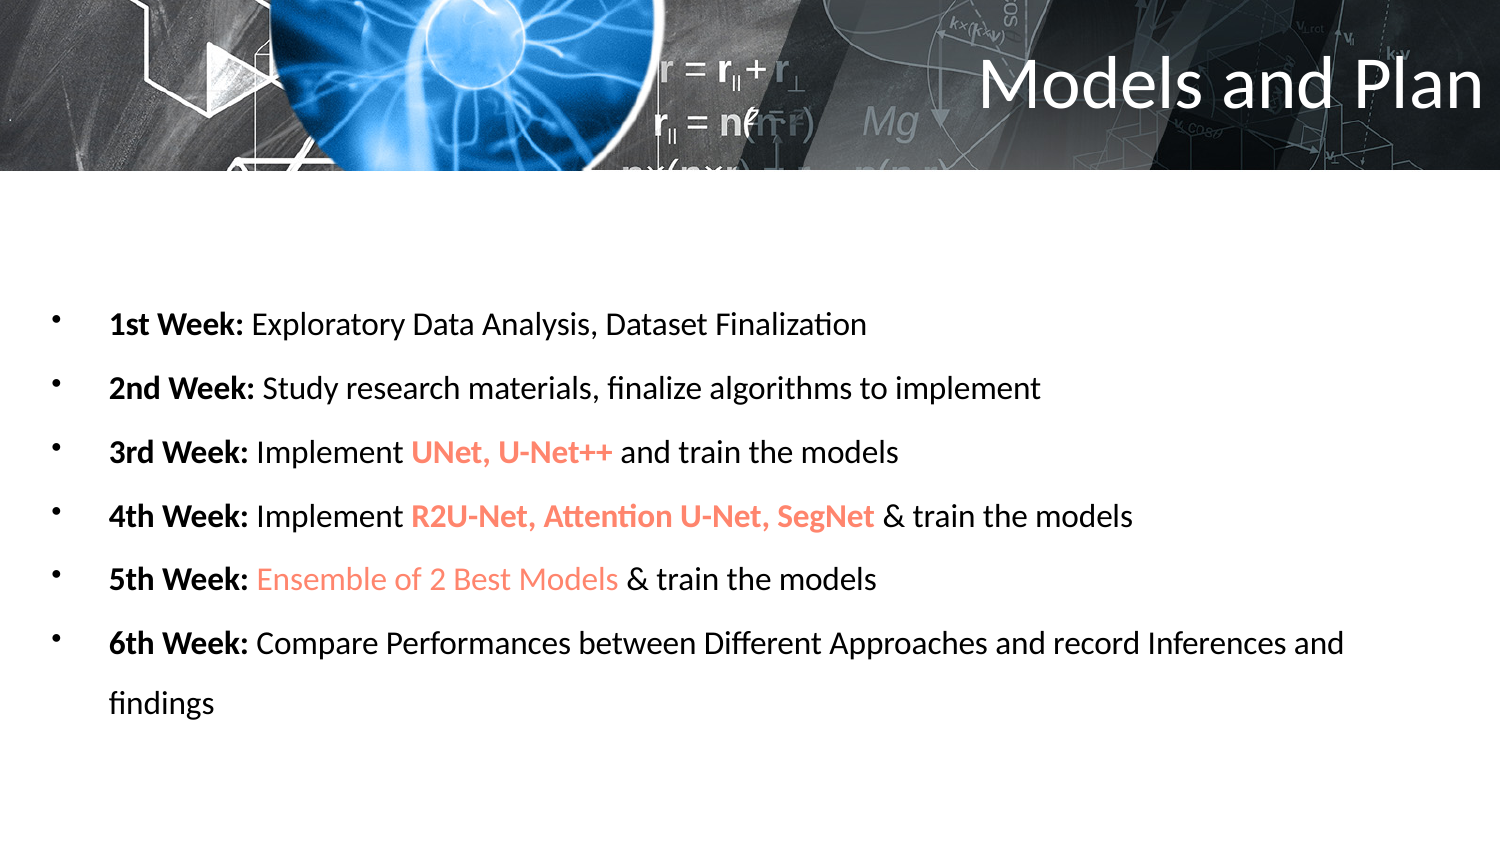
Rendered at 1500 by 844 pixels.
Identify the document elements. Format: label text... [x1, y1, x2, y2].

title Models and Plan [145, 16, 1500, 142]
picture [0, 0, 1500, 844]
list 1st Week: Exploratory Data Analysis, Dataset Finalization 2nd Week: Study research materials, finalize algorithms to implement 3rd Week: Implement UNet, U-Net++ and train the models 4th Week: Implement R2U-Net, Attention U-Net, SegNet & train the models 5th Week: Ensemble of 2 Best Models & train the models 6th Week: Compare Performances between Different Approaches and record Inferences and findings [37, 275, 1473, 844]
